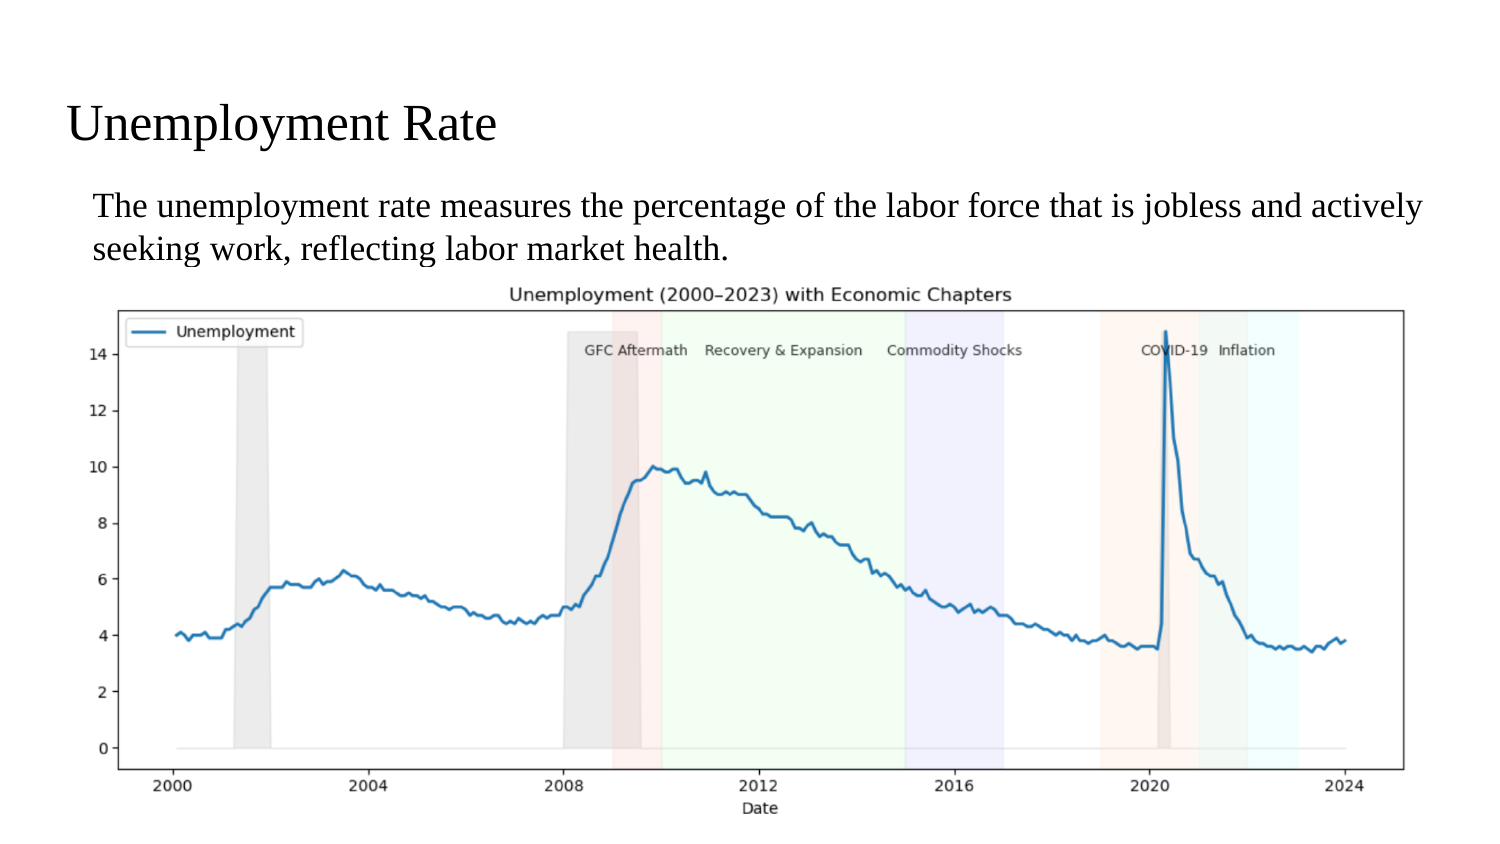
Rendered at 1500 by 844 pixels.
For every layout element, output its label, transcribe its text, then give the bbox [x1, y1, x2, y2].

title Unemployment Rate [51, 72, 1449, 167]
picture [77, 267, 1413, 819]
text_box The unemployment rate measures the percentage of the labor force that is jobless and actively seeking work, reflecting labor market health. [77, 167, 1449, 306]
